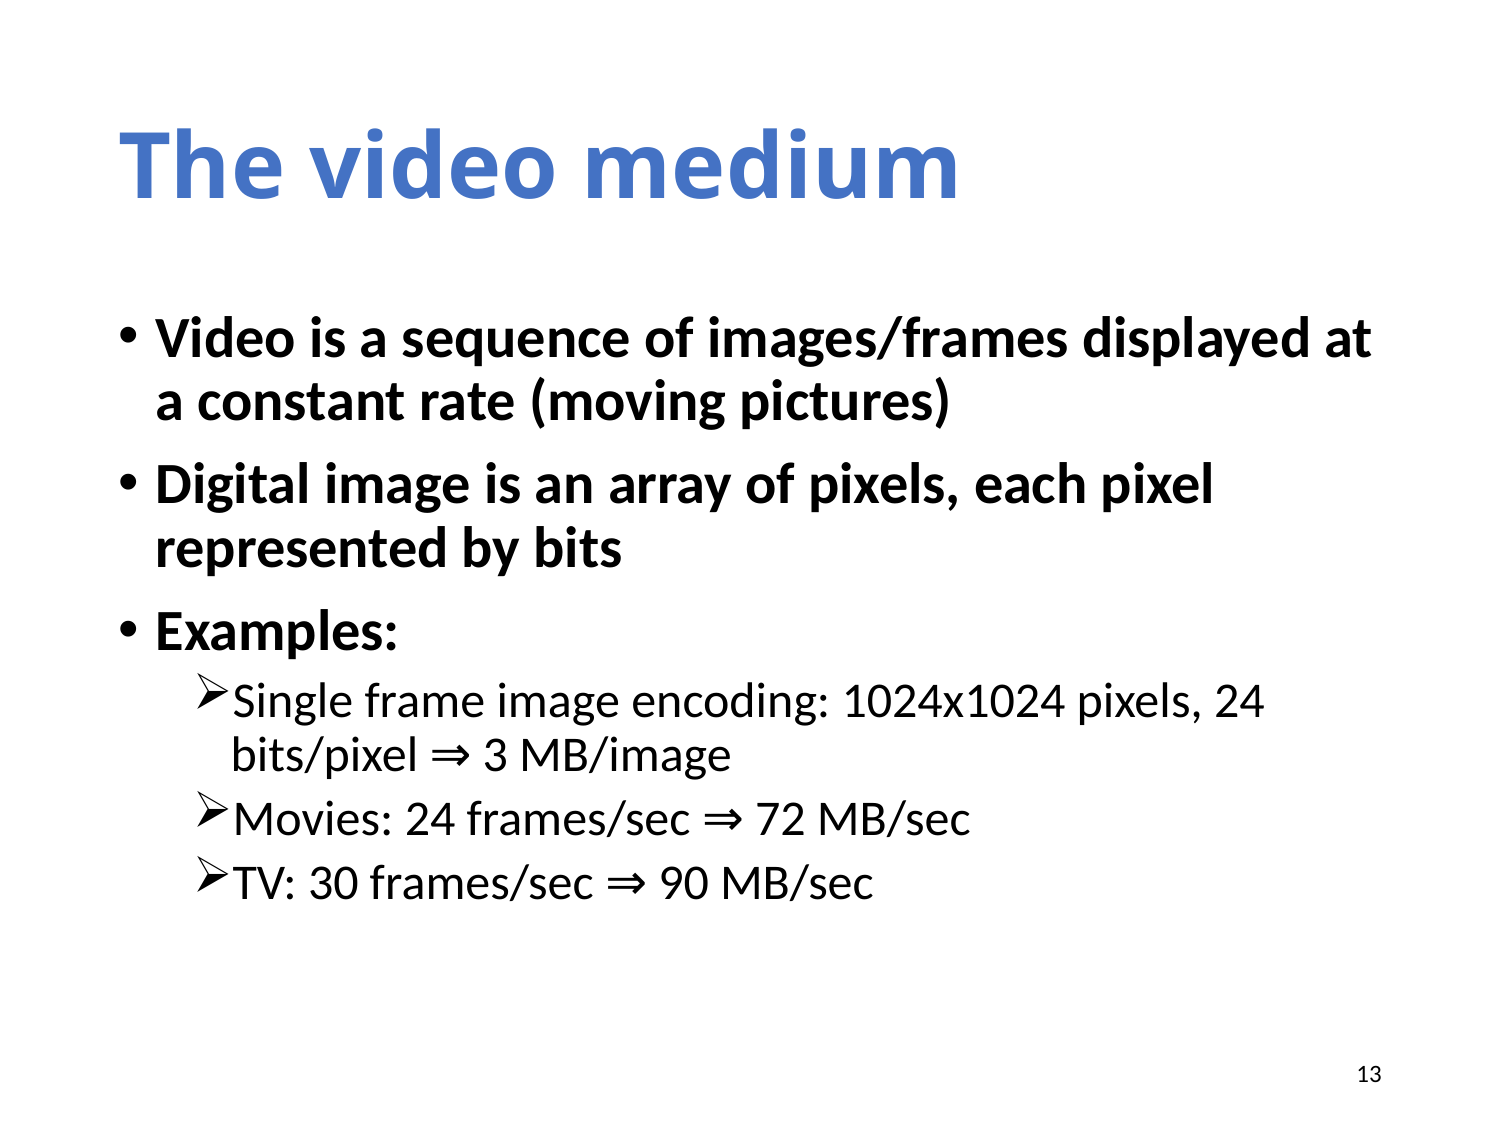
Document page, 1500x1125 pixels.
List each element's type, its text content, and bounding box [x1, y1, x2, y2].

title The video medium [103, 59, 1397, 278]
slide_number 13 [1059, 1042, 1397, 1103]
list Video is a sequence of images/frames displayed at a constant rate (moving pictures) Digital image is an array of pixels, each pixel represented by bits Examples: Single frame image encoding: 1024x1024 pixels, 24 bits/pixel ⇒ 3 MB/image Movies: 24 frames/sec ⇒ 72 MB/sec TV: 30 frames/sec ⇒ 90 MB/sec [103, 299, 1397, 1014]
